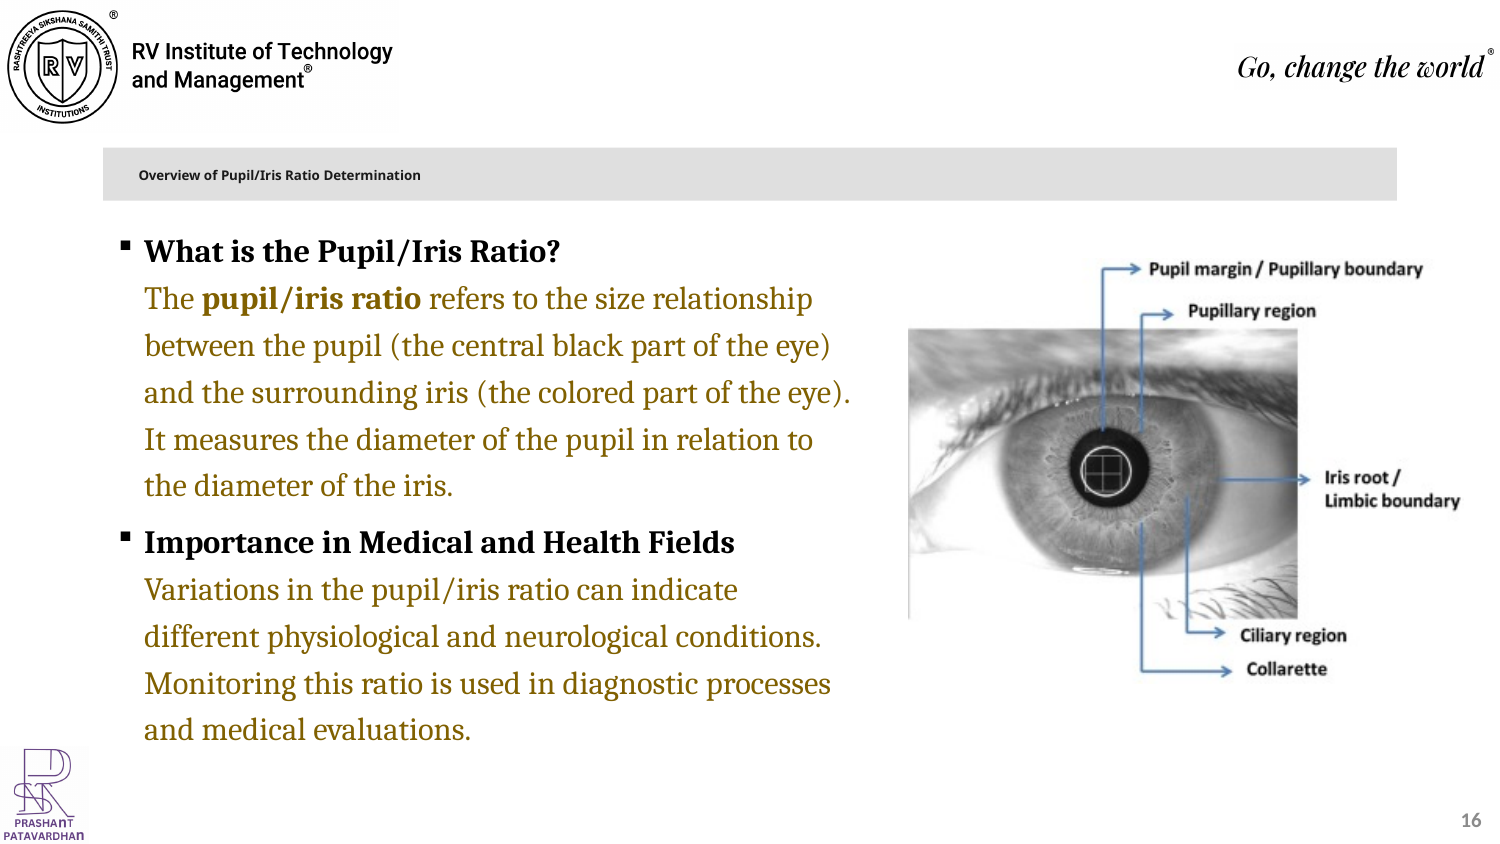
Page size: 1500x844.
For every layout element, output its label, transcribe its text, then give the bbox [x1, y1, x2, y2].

picture [908, 258, 1464, 684]
slide_number 16 [1159, 796, 1497, 842]
picture [0, 746, 89, 844]
list What is the Pupil/Iris Ratio? The pupil/iris ratio refers to the size relationship between the pupil (the central black part of the eye) and the surrounding iris (the colored part of the eye). It measures the diameter of the pupil in relation to the diameter of the iris. Importance in Medical and Health Fields Variations in the pupil/iris ratio can indicate different physiological and neurological conditions. Monitoring this ratio is used in diagnostic processes and medical evaluations. [103, 215, 876, 760]
title Overview of Pupil/Iris Ratio Determination [103, 147, 1397, 201]
picture [1234, 43, 1500, 90]
picture [0, 0, 399, 133]
